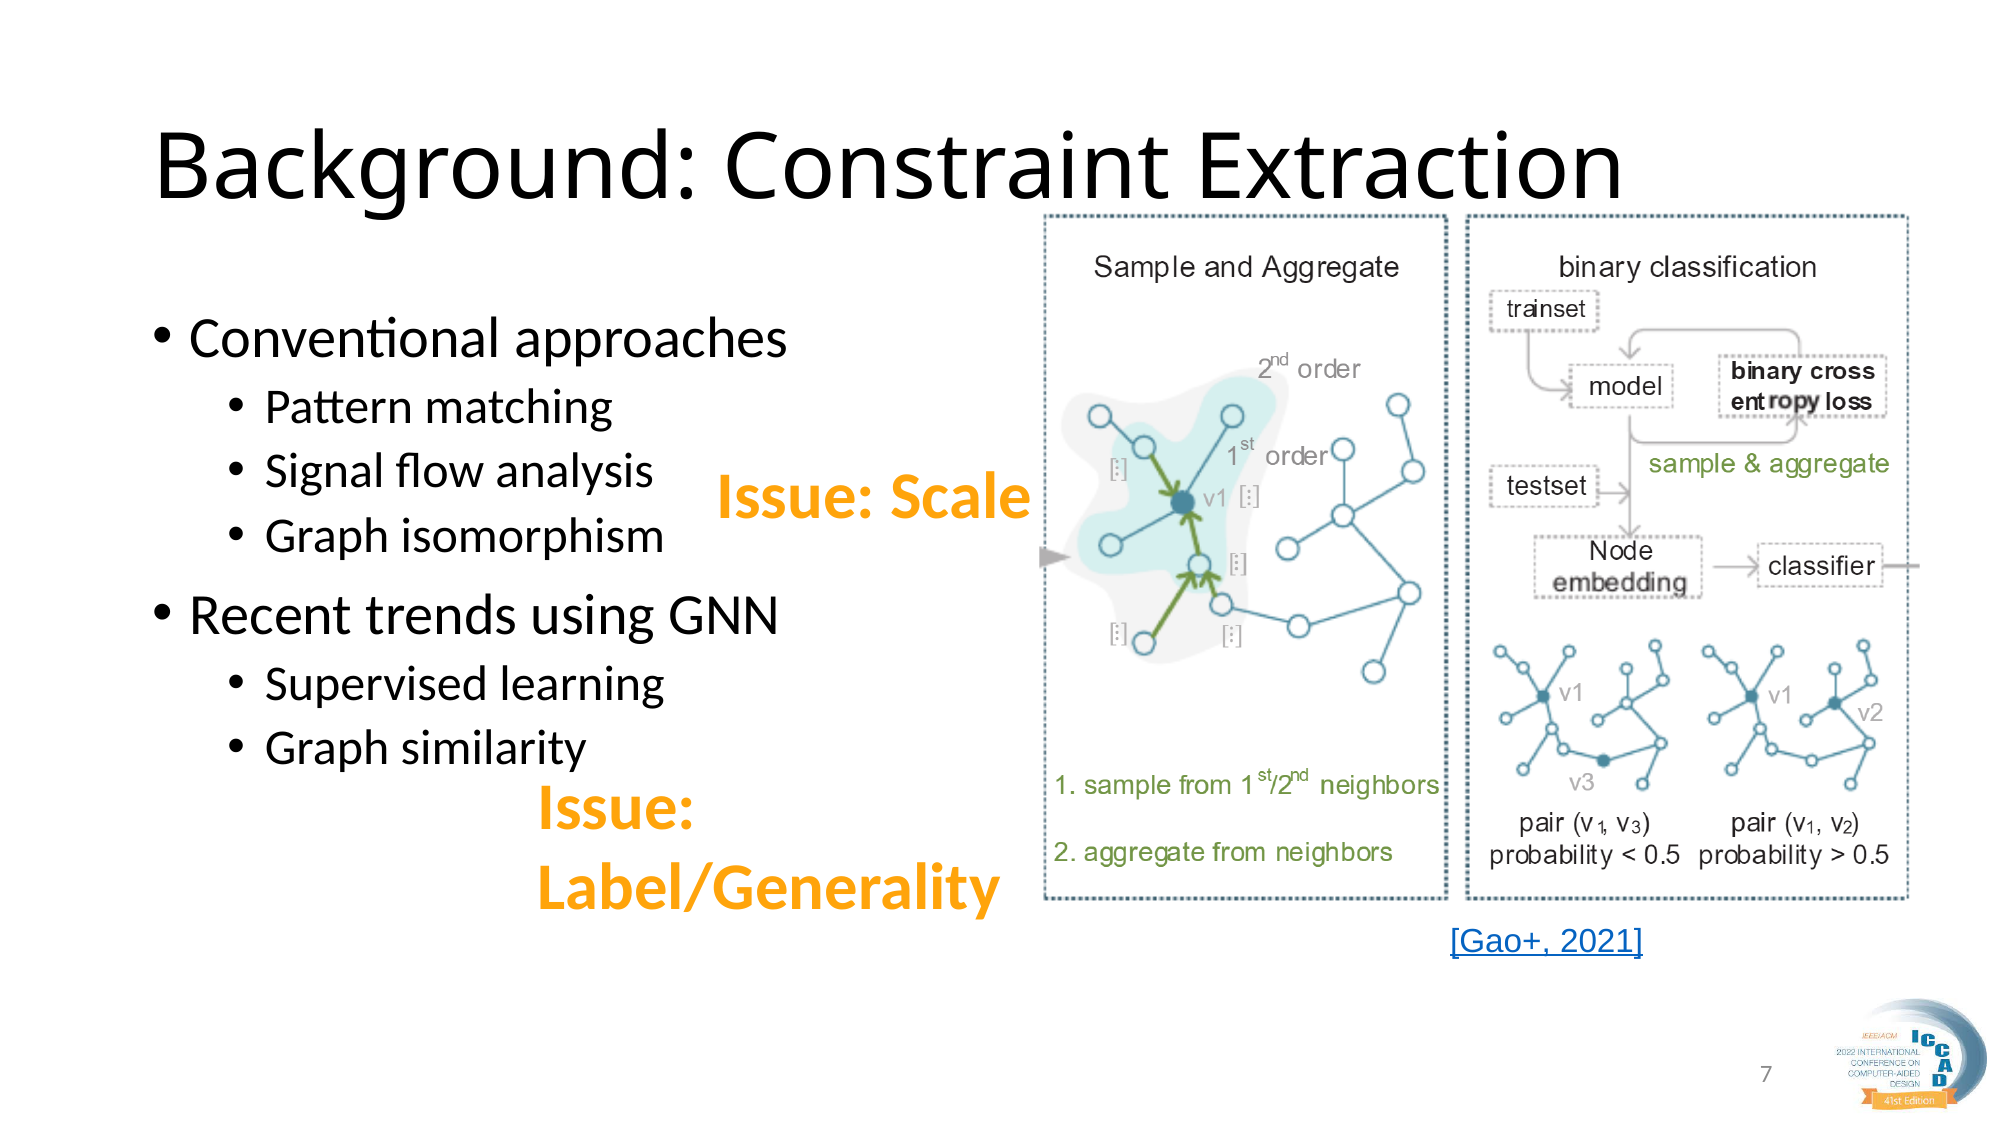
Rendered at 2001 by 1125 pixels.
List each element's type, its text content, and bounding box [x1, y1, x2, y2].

text_box Issue: Scale [701, 444, 1039, 539]
slide_number 7 [1337, 1042, 1788, 1103]
picture [1834, 998, 1987, 1115]
list Conventional approaches Pattern matching Signal flow analysis Graph isomorphism Recent trends using GNN Supervised learning Graph similarity [137, 299, 1863, 1014]
text_box Issue: Label/Generality [522, 755, 1051, 931]
picture [1039, 204, 1920, 905]
text_box [Gao+, 2021] [1435, 911, 1740, 967]
title Background: Constraint Extraction [137, 59, 1863, 278]
